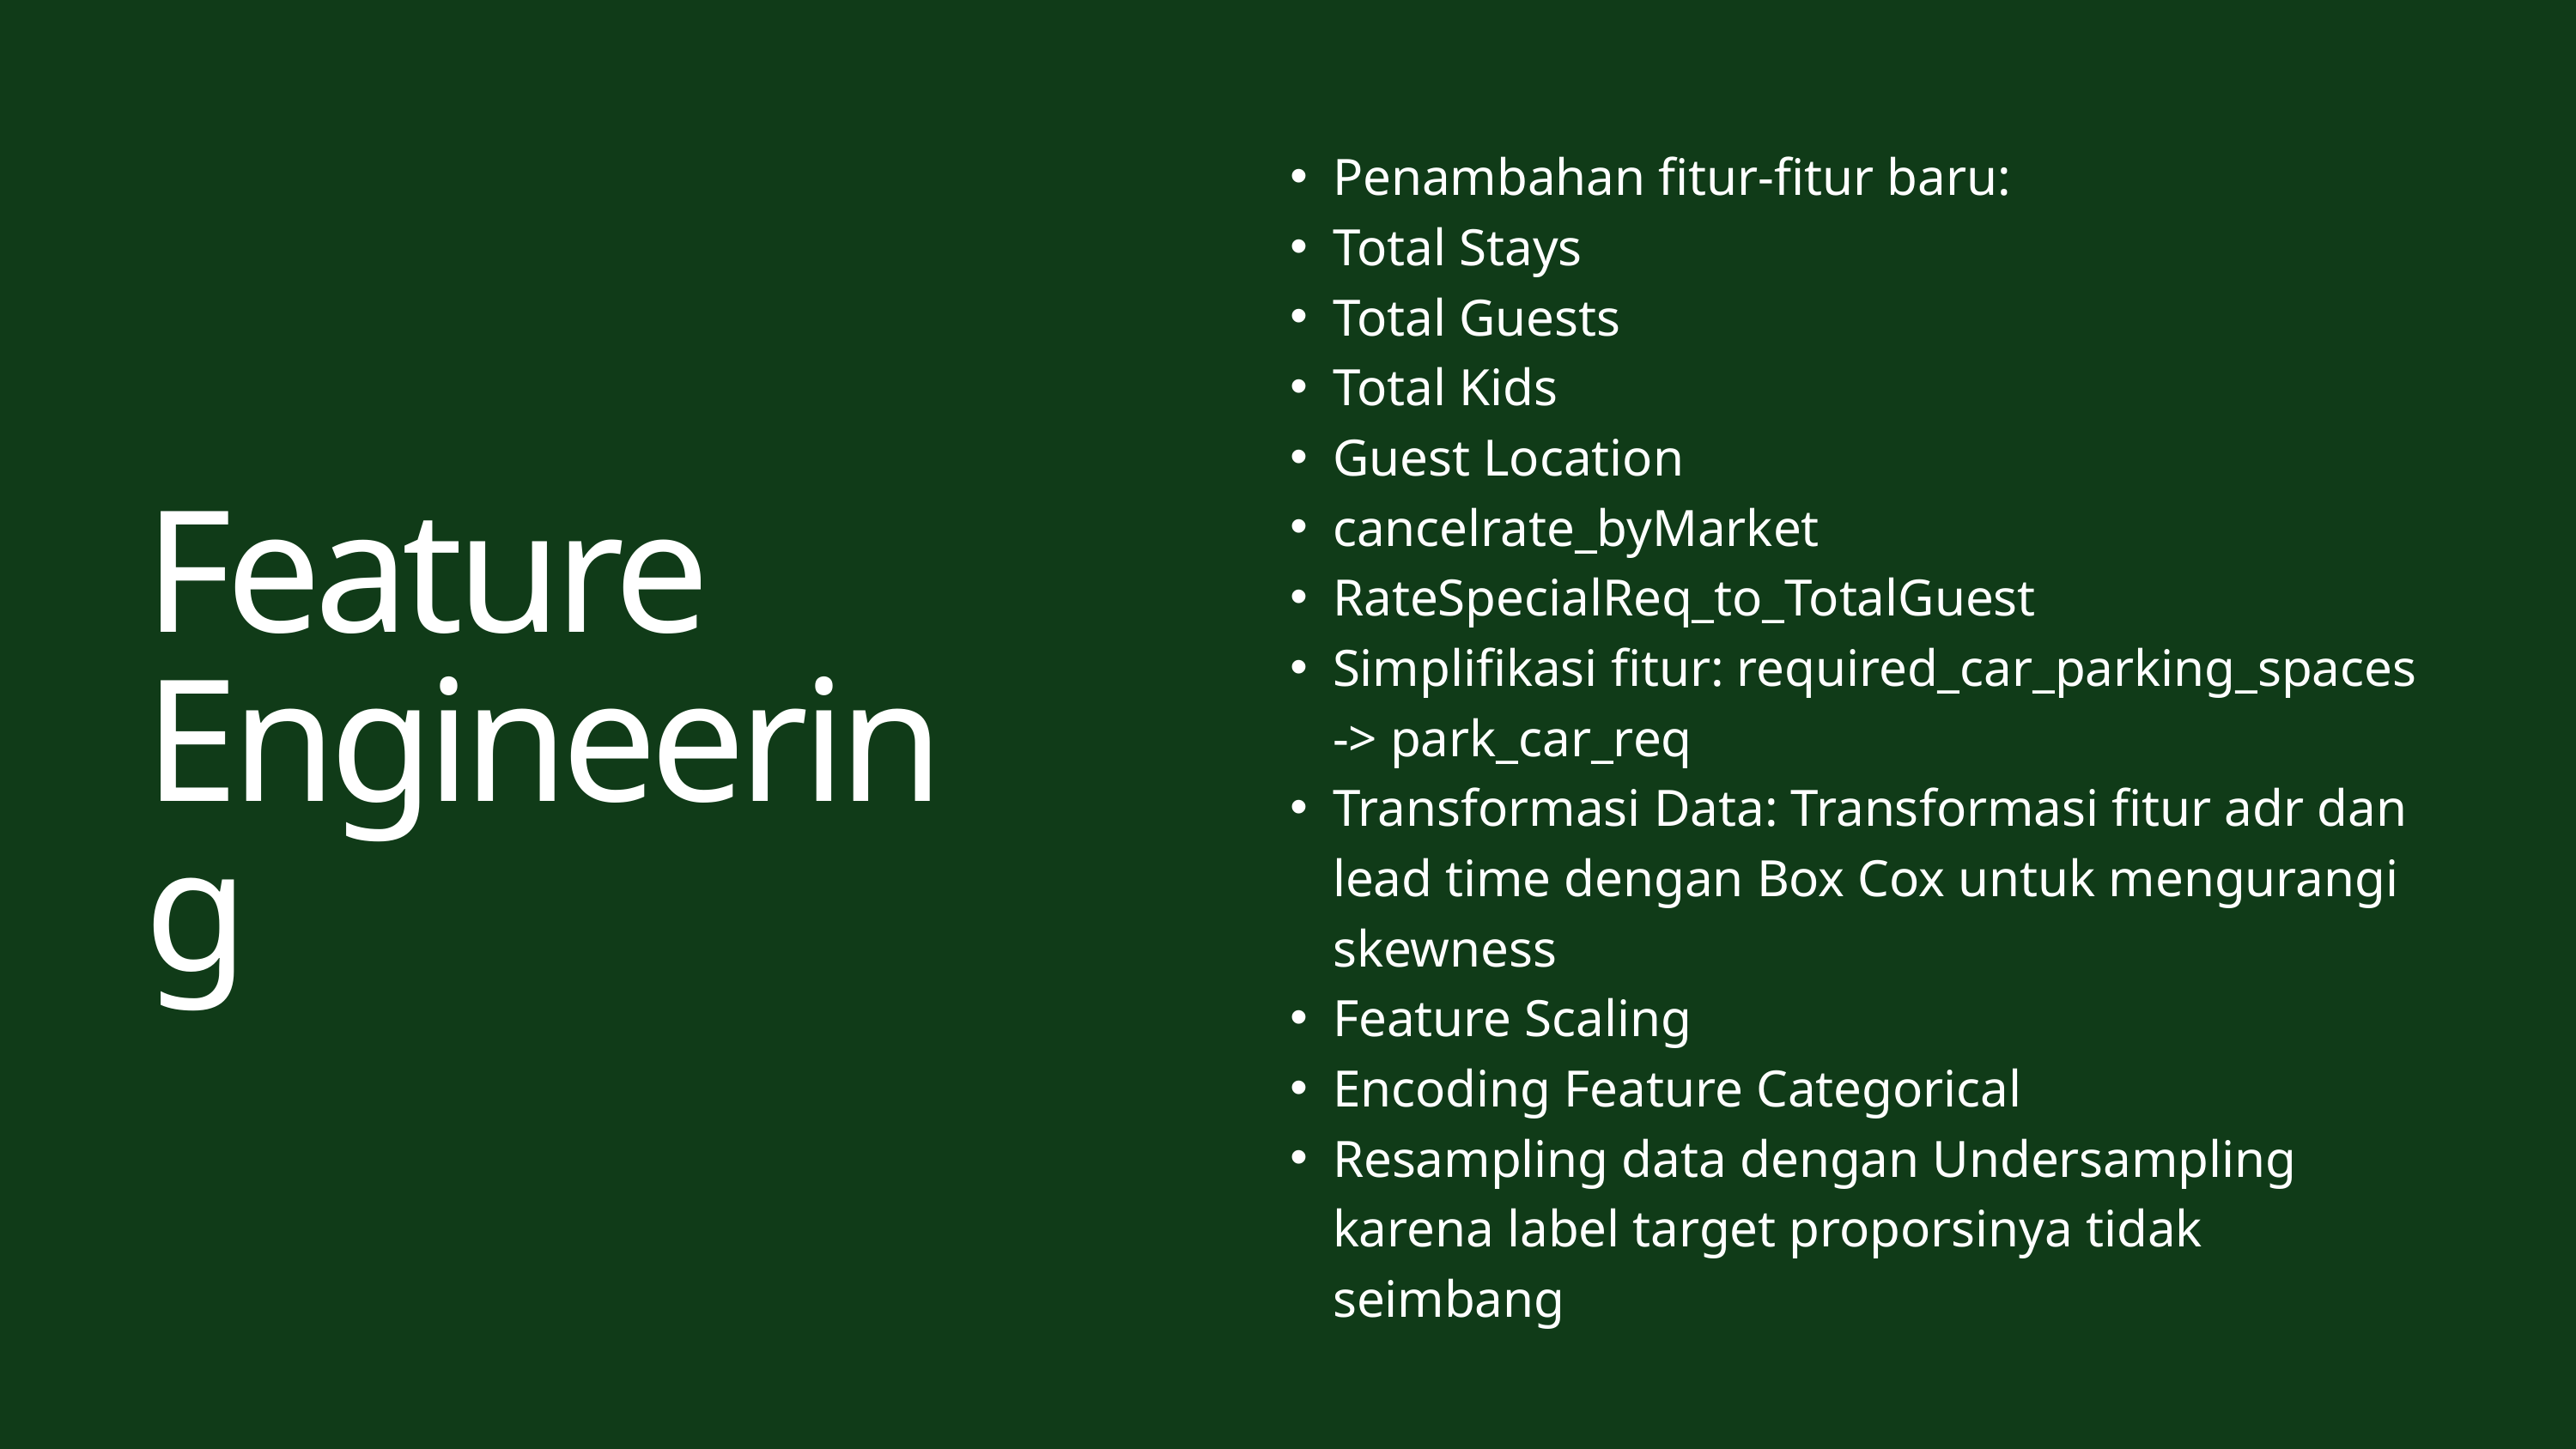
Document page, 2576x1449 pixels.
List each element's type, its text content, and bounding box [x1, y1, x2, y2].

text_box Feature Engineering [144, 497, 1006, 1004]
text_box Penambahan fitur-fitur baru: Total Stays Total Guests Total Kids Guest Location cancelrate_byMarket RateSpecialReq_to_TotalGuest Simplifikasi fitur: required_car_parking_spaces -> park_car_req Transformasi Data: Transformasi fitur adr dan lead time dengan Box Cox untuk mengurangi skewness Feature Scaling Encoding Feature Categorical Resampling data dengan Undersampling karena label target proporsinya tidak seimbang [1247, 135, 2432, 1328]
